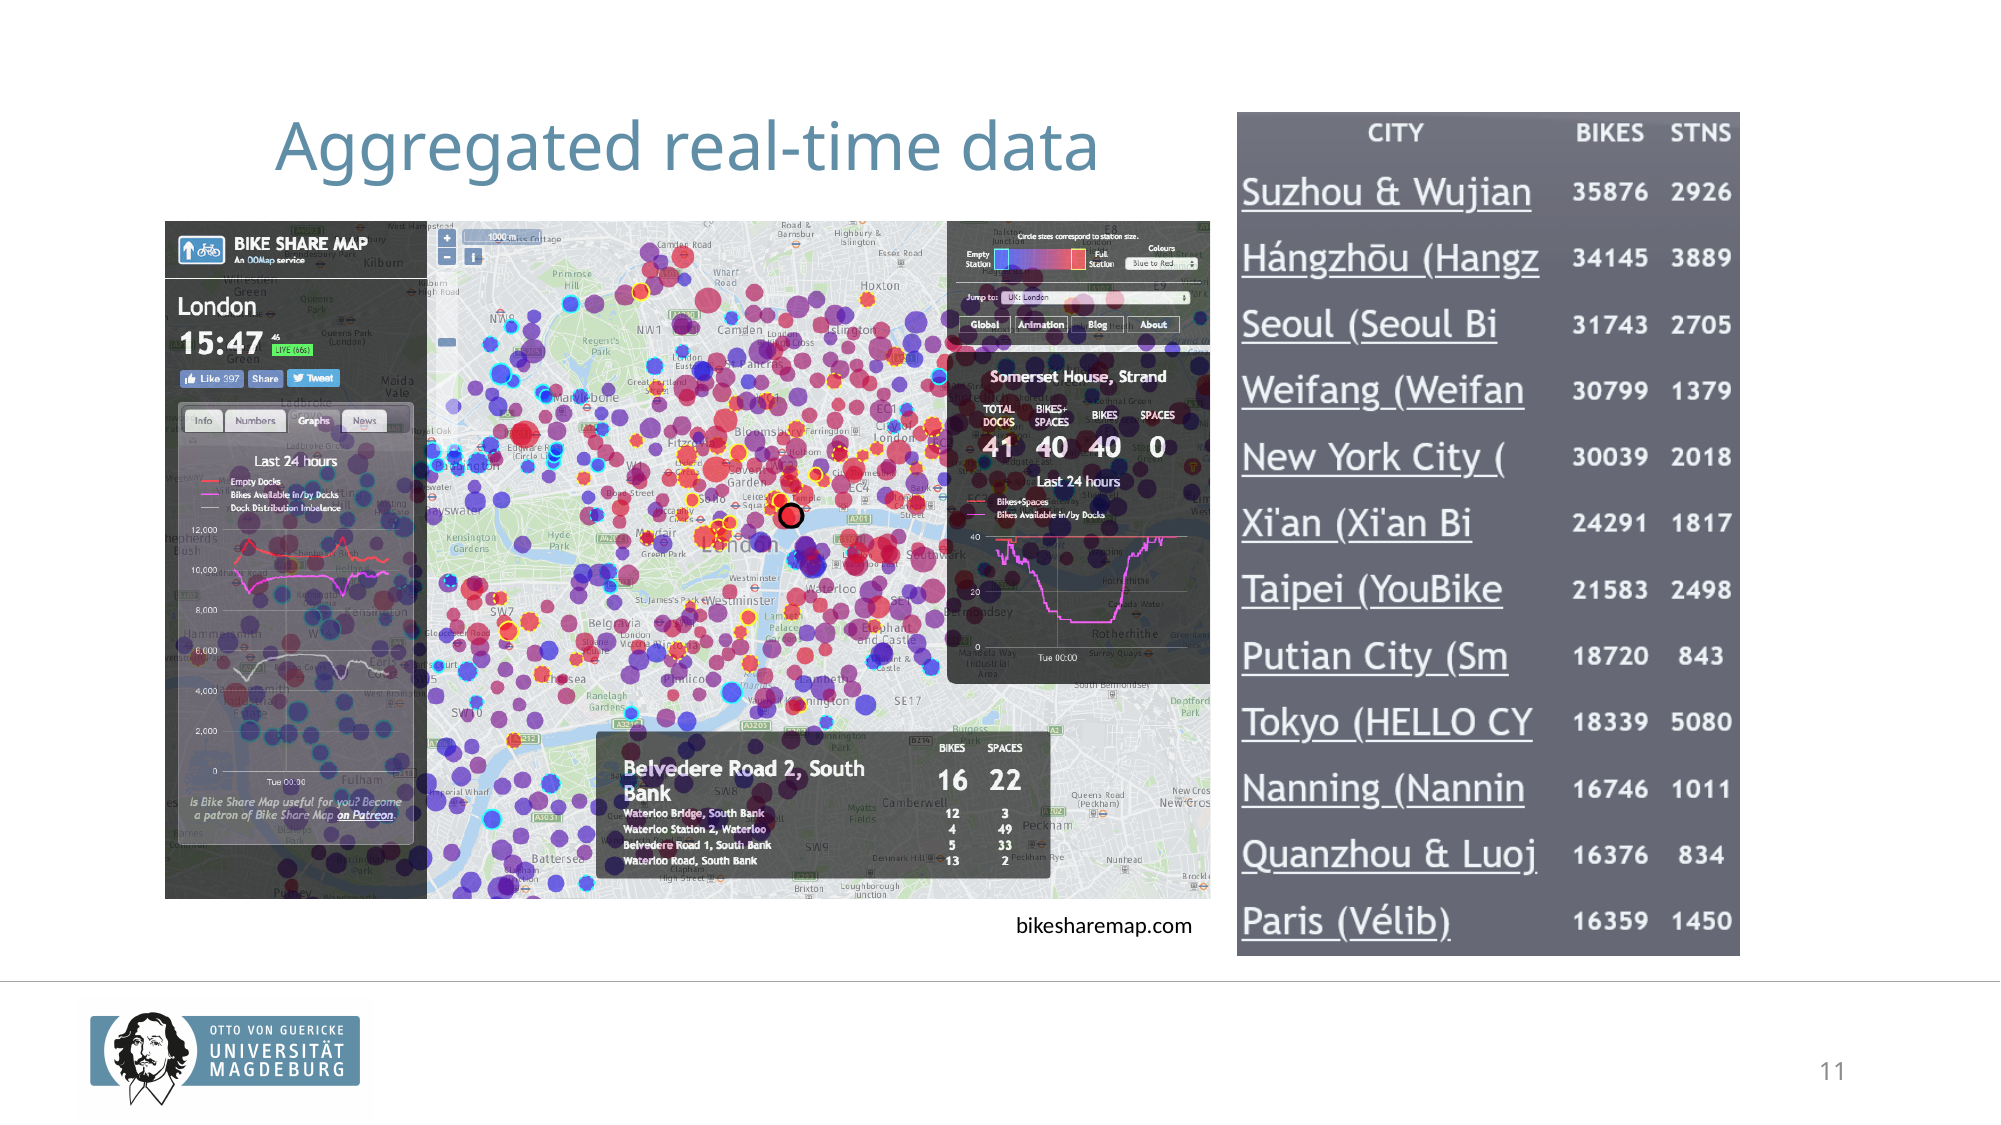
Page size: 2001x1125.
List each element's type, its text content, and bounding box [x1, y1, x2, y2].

picture [165, 221, 1211, 899]
text_box bikesharemap.com [1001, 903, 1208, 946]
text_box Aggregated real-time data [260, 96, 1275, 191]
picture [1237, 112, 1740, 956]
picture [76, 998, 374, 1120]
slide_number 11 [1412, 1042, 1863, 1103]
